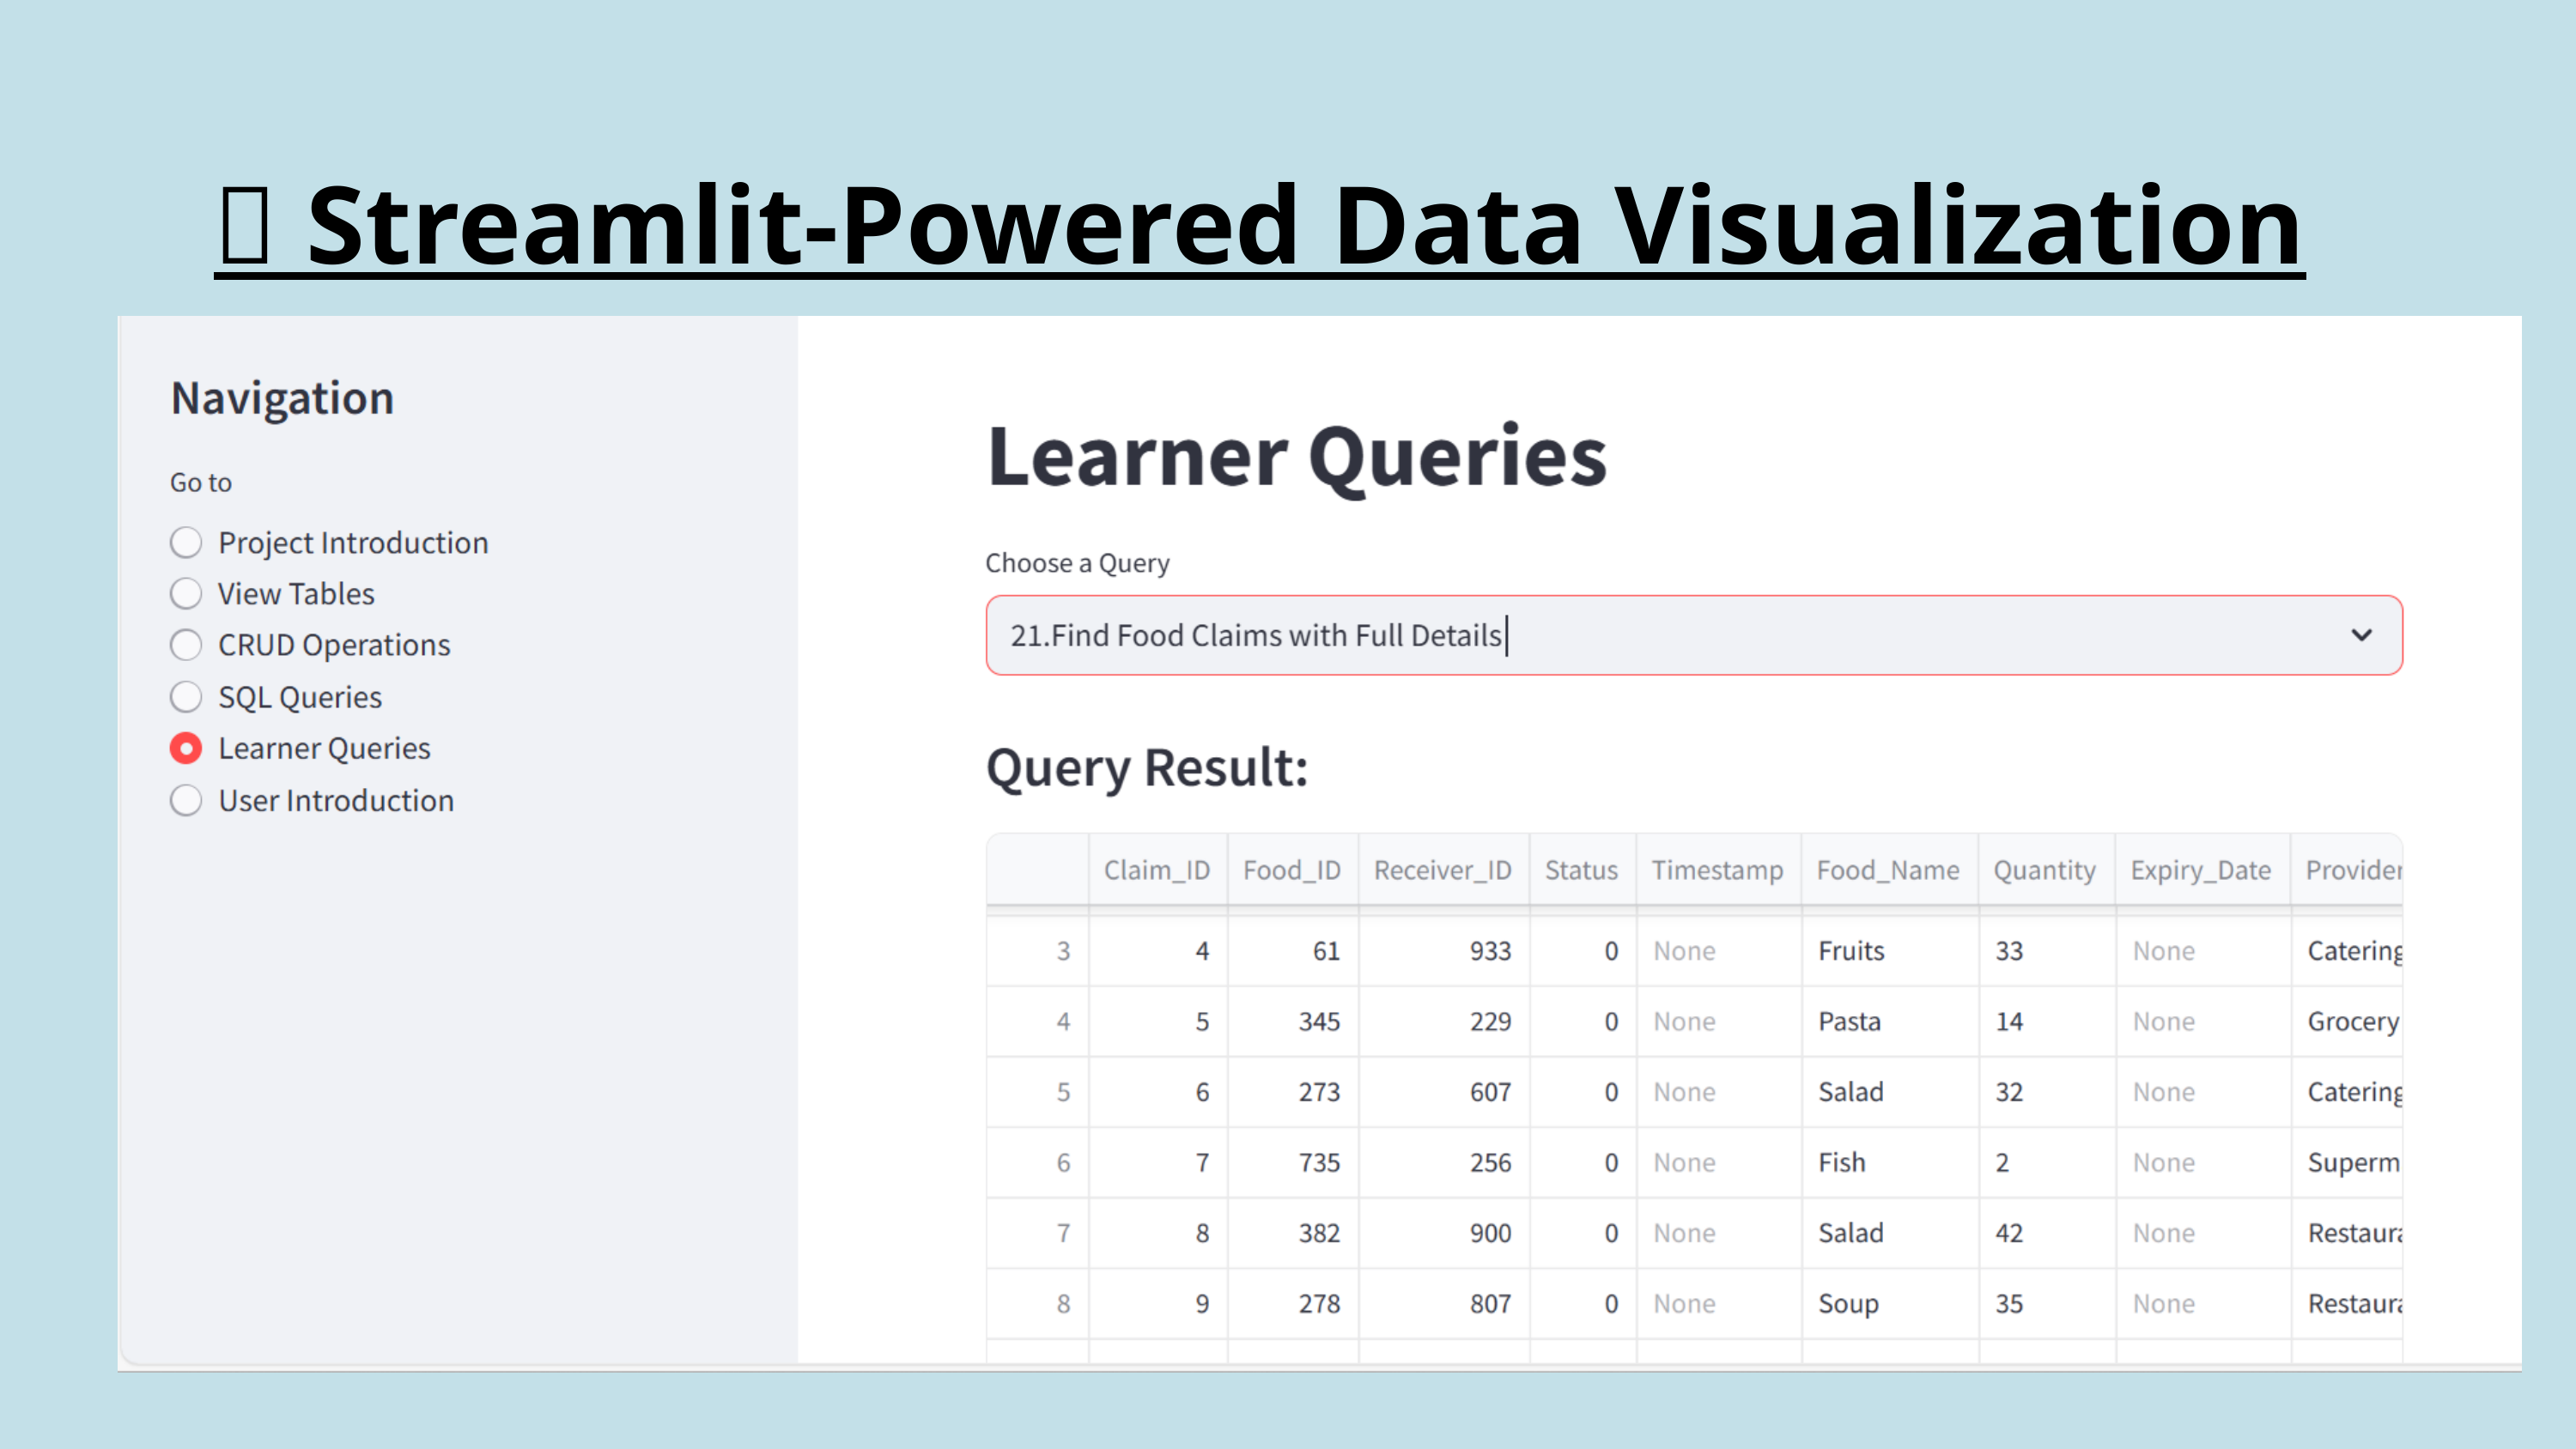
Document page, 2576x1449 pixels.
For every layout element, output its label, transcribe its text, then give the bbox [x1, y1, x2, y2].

picture [118, 316, 2522, 1373]
text_box 🚀 Streamlit-Powered Data Visualization [144, 127, 2376, 286]
